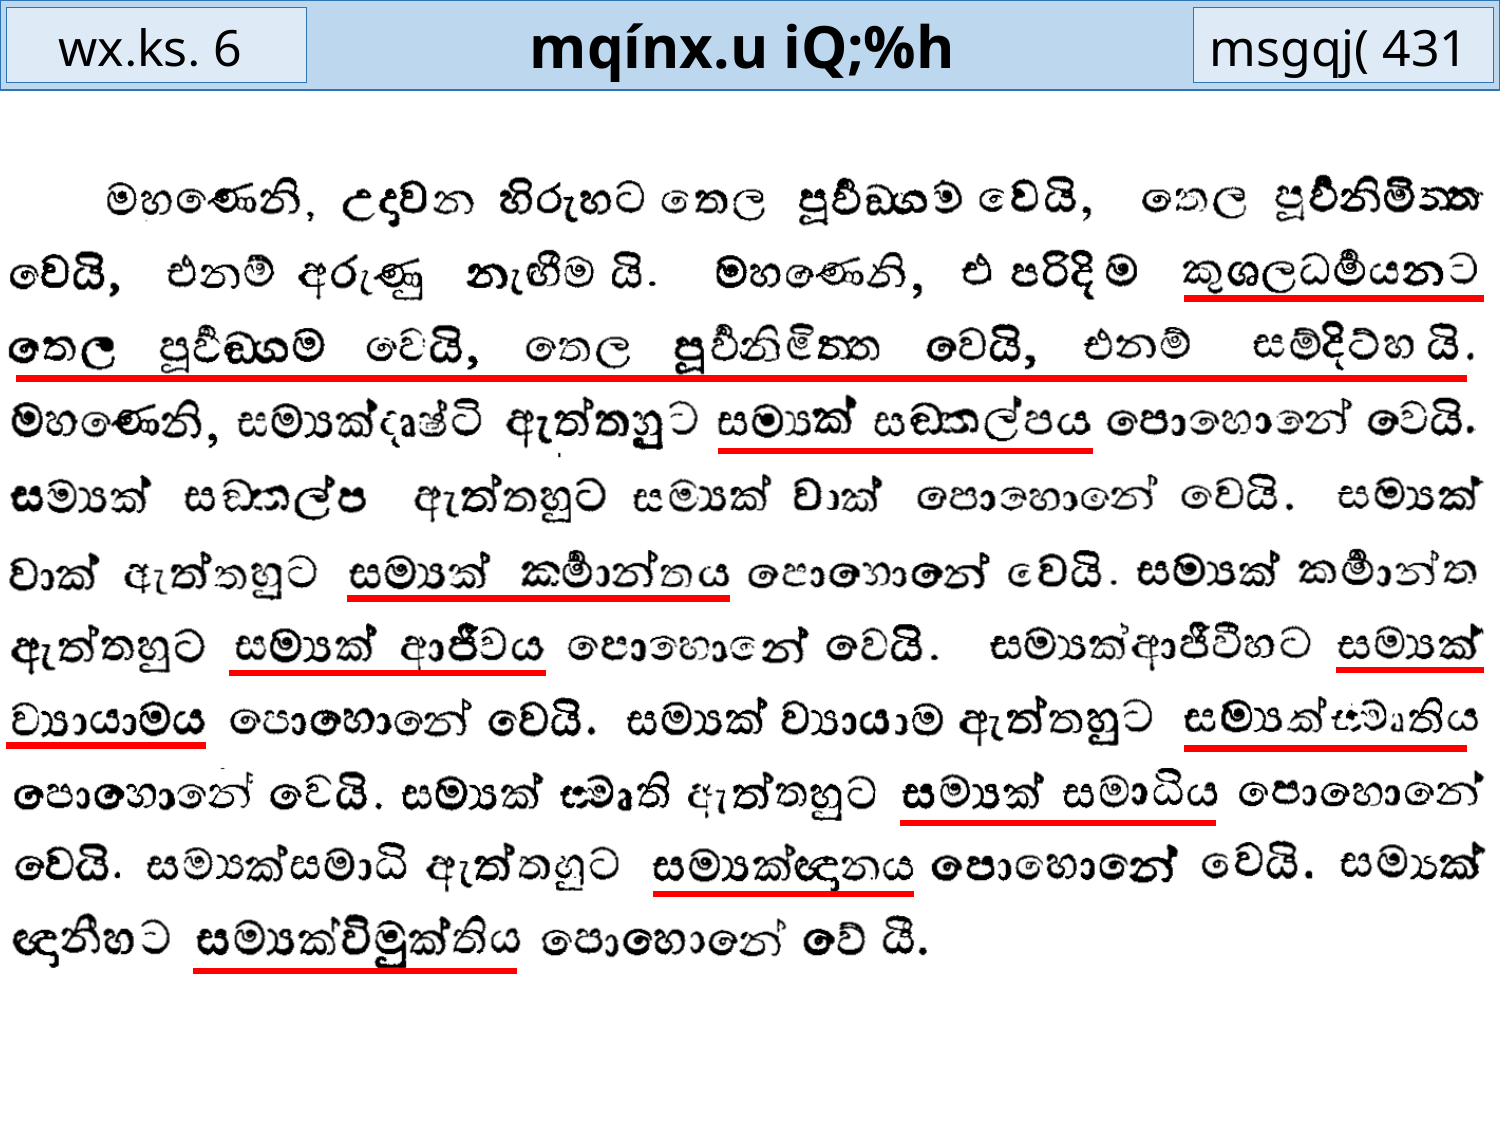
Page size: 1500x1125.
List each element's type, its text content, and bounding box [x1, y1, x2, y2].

text_box msgqj( 431 [1194, 10, 1497, 82]
picture [6, 160, 1497, 970]
text_box mqínx.u iQ;%h [316, 9, 1184, 81]
text_box wx.ks. 6 [6, 10, 308, 82]
